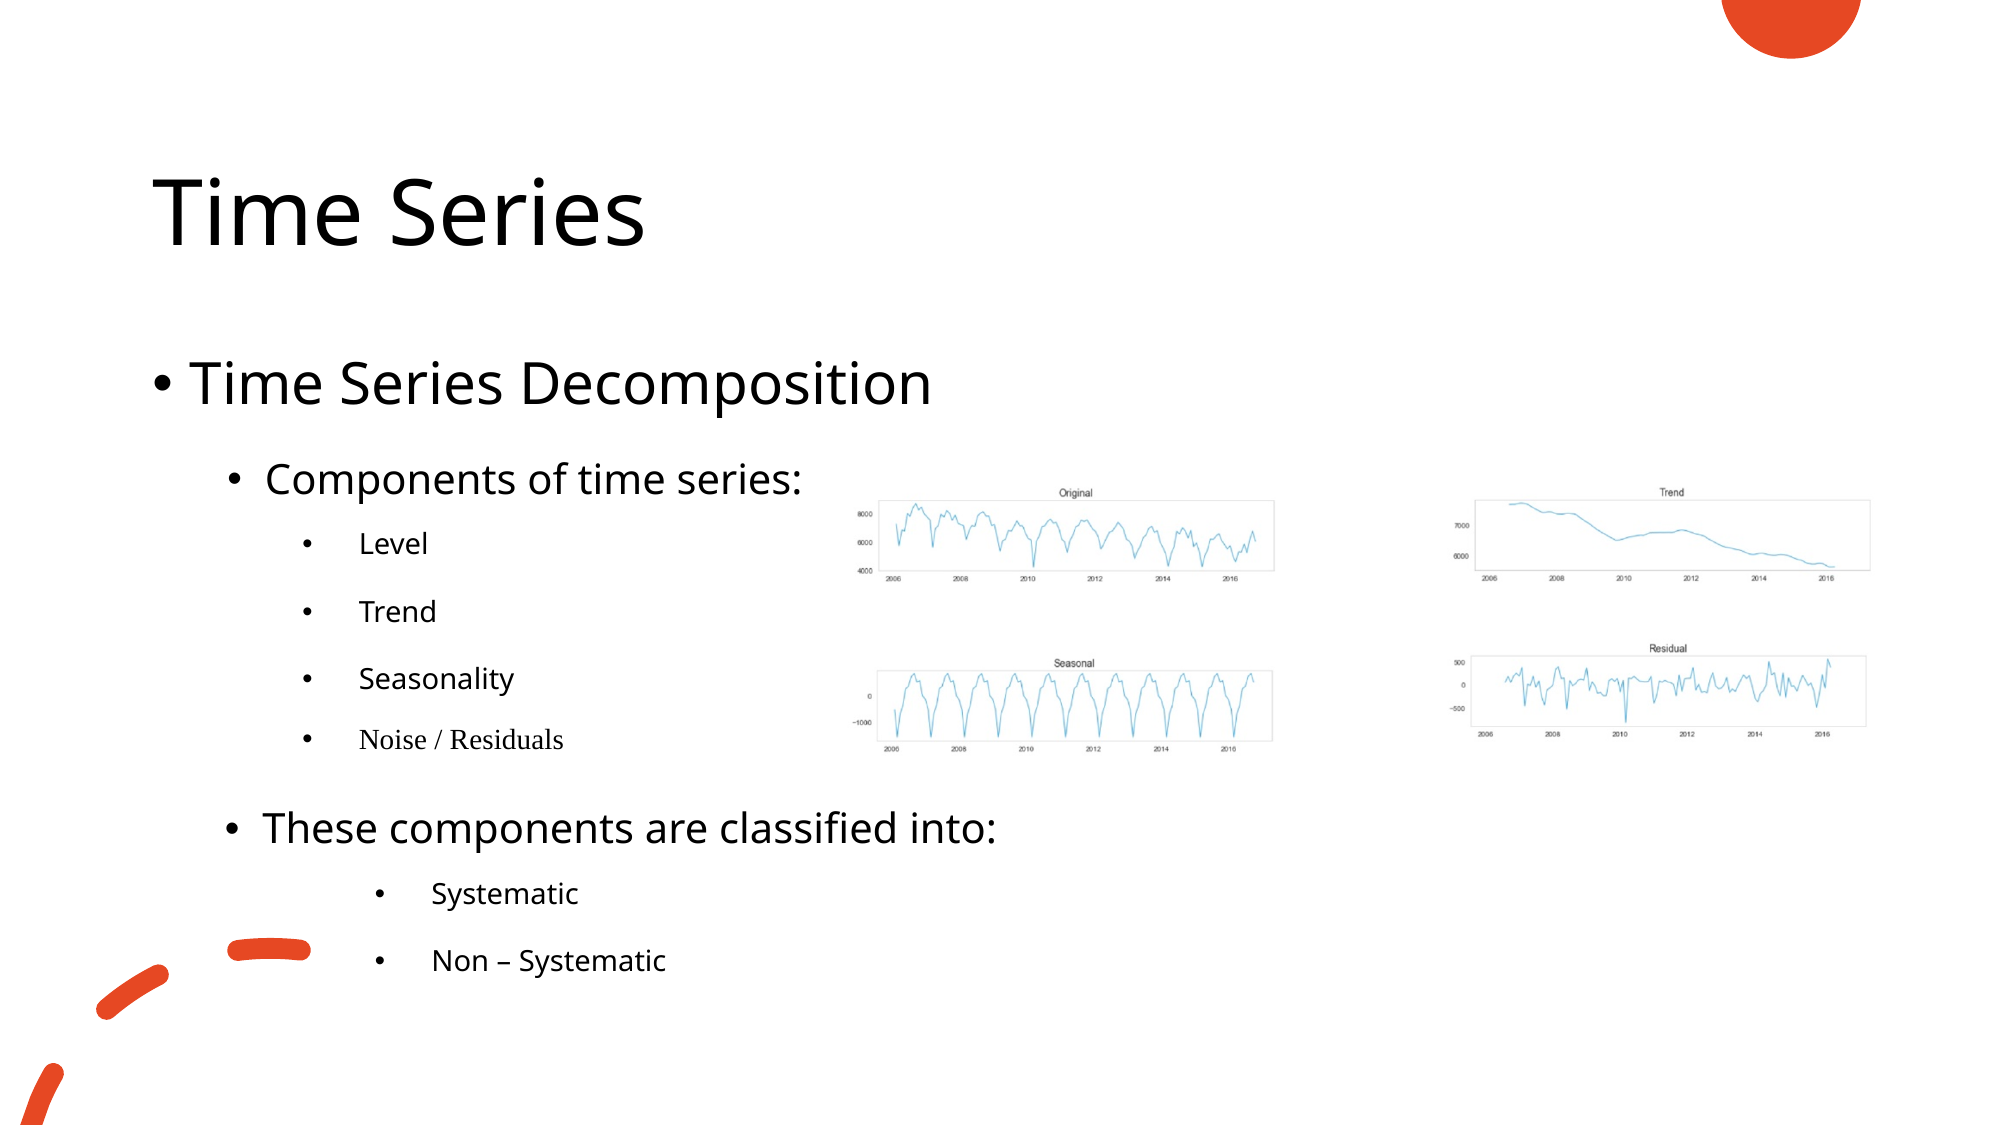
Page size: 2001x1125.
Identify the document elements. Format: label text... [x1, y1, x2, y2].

title Time Series [137, 107, 920, 325]
picture [835, 467, 1884, 768]
text_box Noise / Residuals [137, 716, 1086, 785]
text_box These components are classified into: [134, 800, 1083, 872]
text_box Systematic [209, 871, 1158, 939]
text_box Seasonality [137, 657, 835, 716]
text_box Trend [137, 589, 835, 657]
text_box Non – Systematic [209, 939, 1158, 1007]
list Time Series Decomposition [137, 346, 1035, 432]
text_box Components of time series: [137, 450, 1086, 521]
text_box Level [137, 521, 835, 589]
